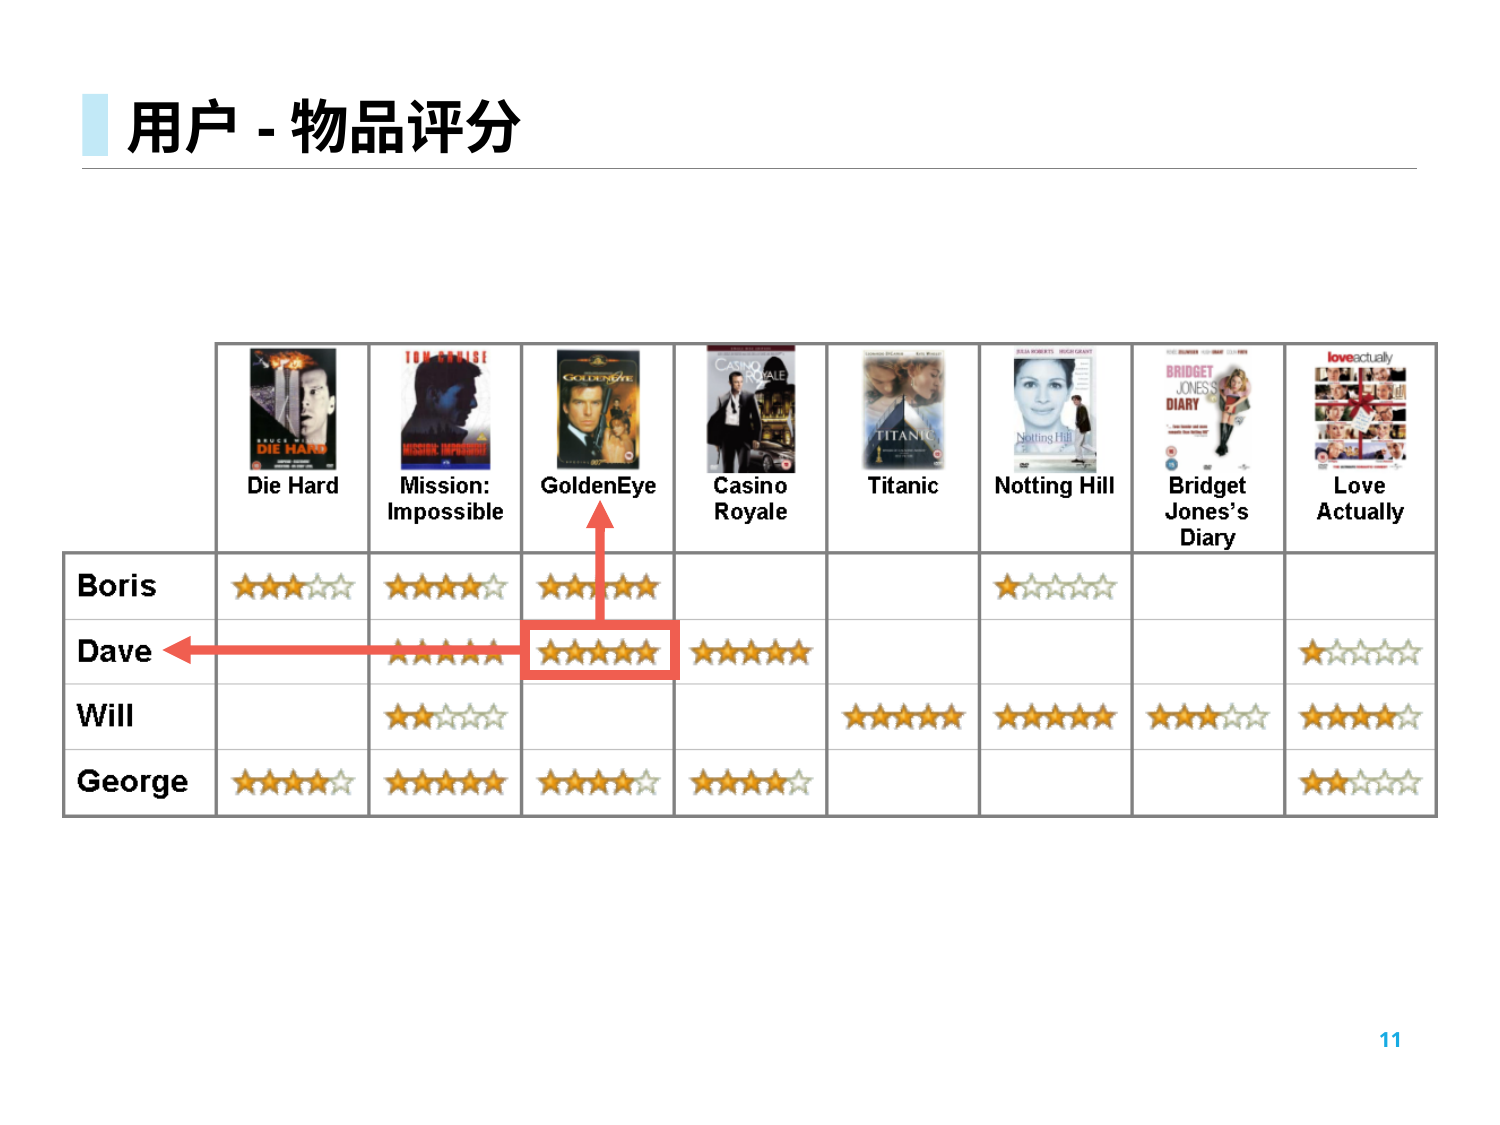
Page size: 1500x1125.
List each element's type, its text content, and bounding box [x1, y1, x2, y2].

title 用户-物品评分 [111, 0, 1447, 169]
picture [62, 342, 1438, 818]
slide_number 11 [1059, 1023, 1418, 1058]
